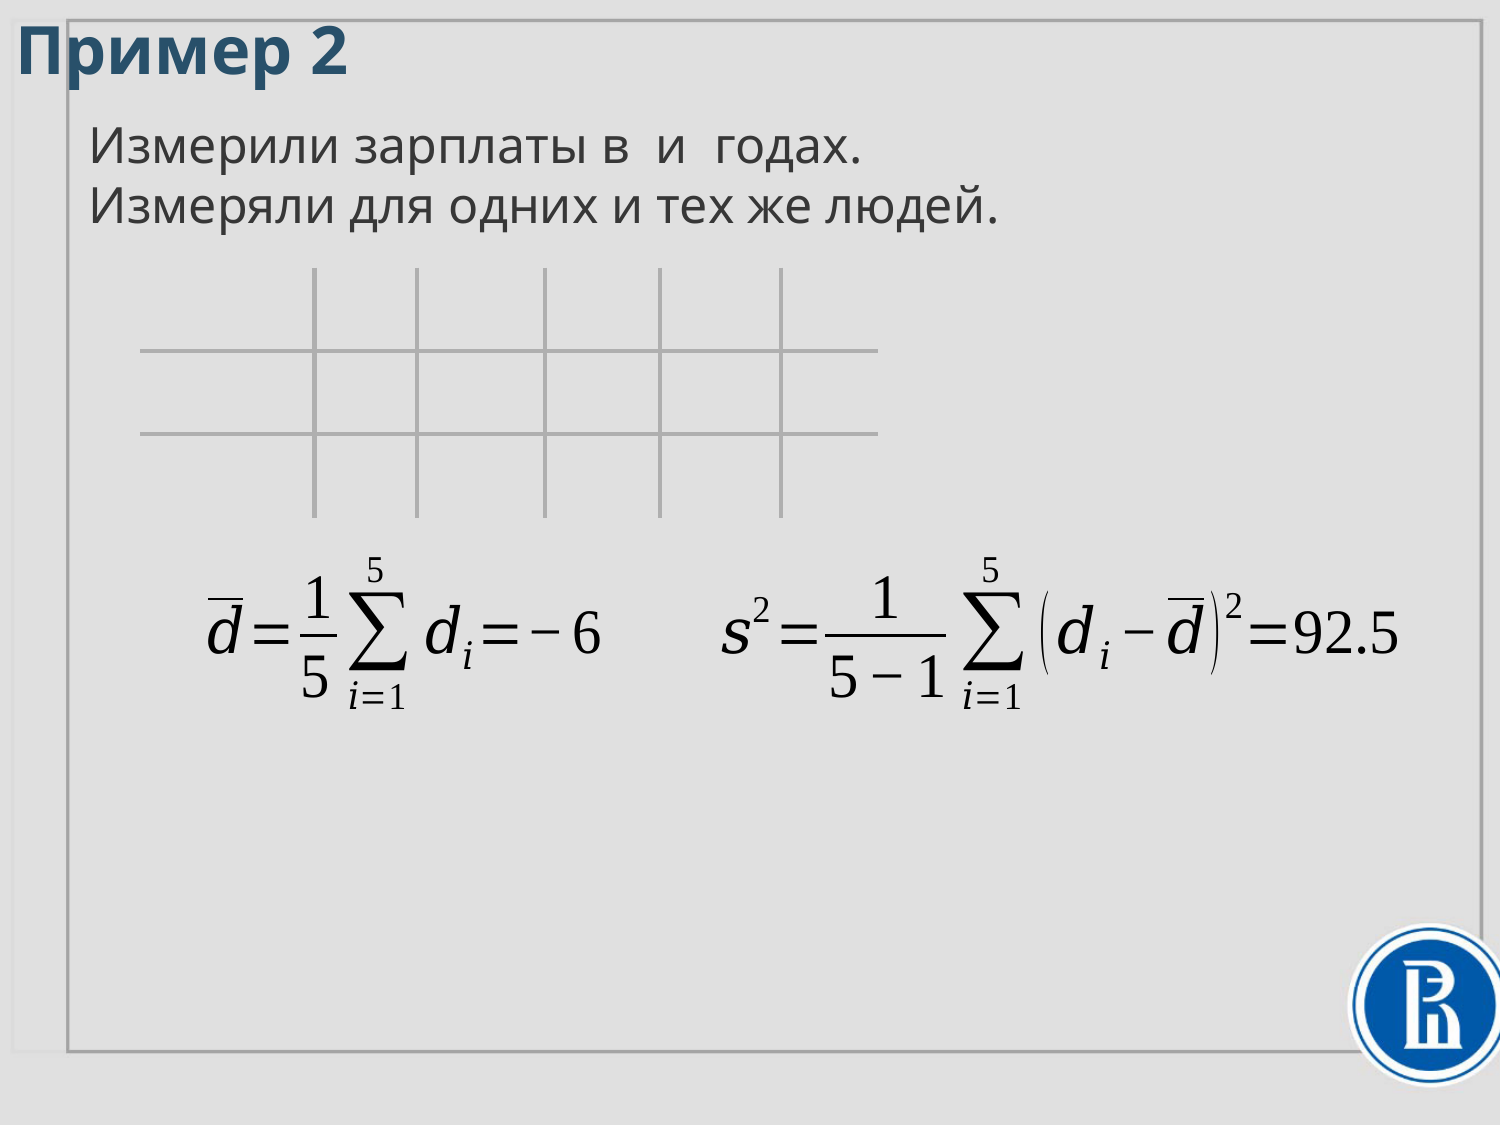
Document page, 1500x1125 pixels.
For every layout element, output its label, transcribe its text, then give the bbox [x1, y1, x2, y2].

picture [0, 102, 1500, 1125]
title Пример 2 [0, 0, 1500, 102]
